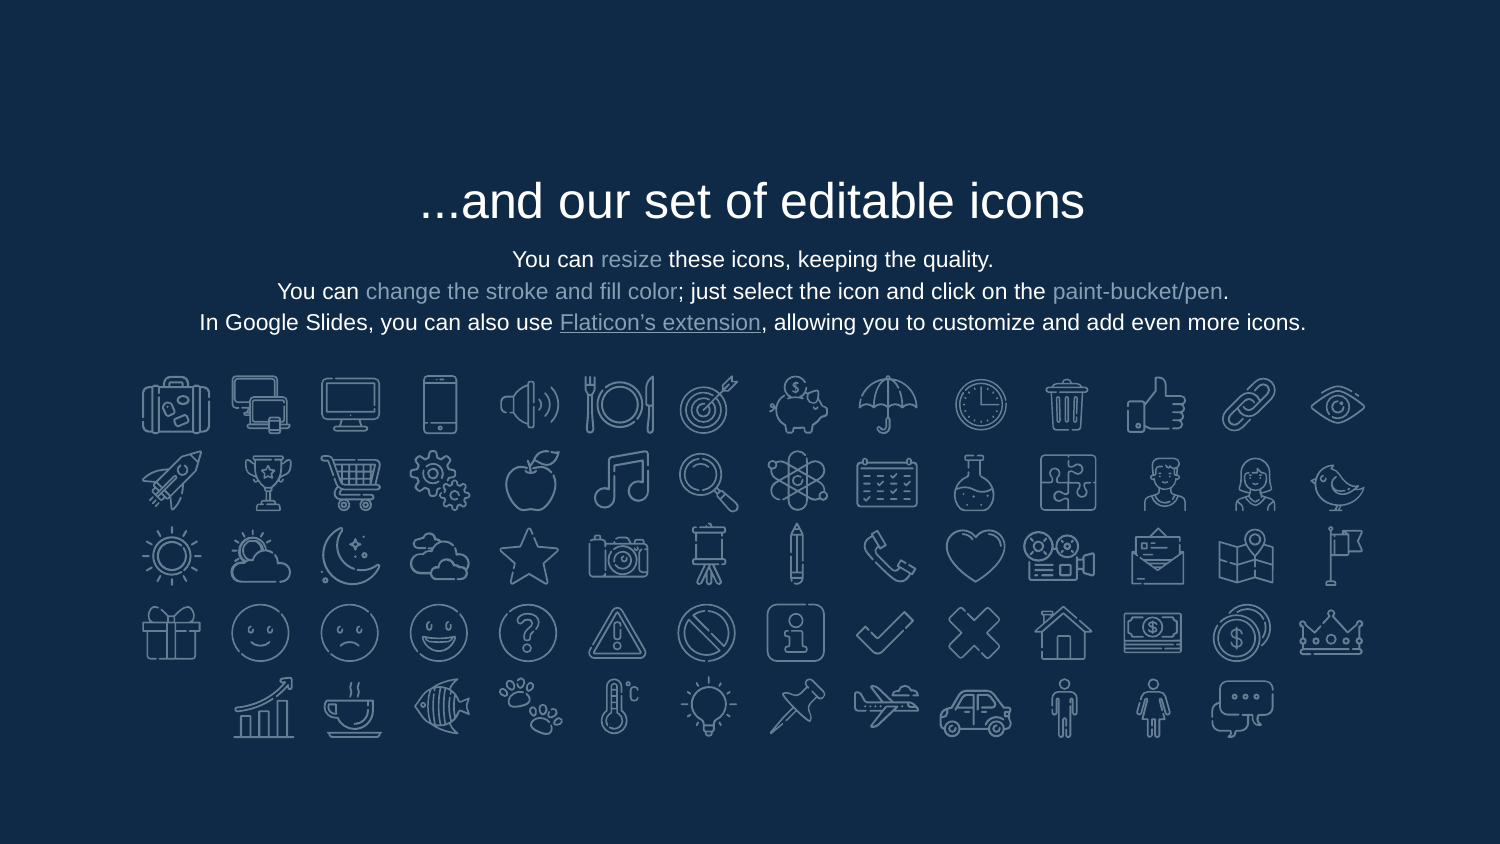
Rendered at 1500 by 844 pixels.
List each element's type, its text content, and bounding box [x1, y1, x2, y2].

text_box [855, 610, 915, 655]
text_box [1220, 377, 1278, 432]
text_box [1123, 612, 1182, 654]
text_box [770, 678, 826, 735]
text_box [680, 675, 738, 737]
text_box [587, 606, 647, 660]
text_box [954, 378, 1008, 431]
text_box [949, 454, 997, 512]
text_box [499, 380, 560, 429]
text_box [947, 606, 1001, 660]
text_box [679, 375, 739, 434]
text_box [863, 529, 917, 583]
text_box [945, 529, 1006, 583]
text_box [244, 455, 292, 512]
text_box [498, 527, 560, 585]
text_box [231, 375, 291, 435]
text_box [1235, 457, 1276, 512]
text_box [691, 522, 727, 586]
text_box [422, 374, 458, 435]
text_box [1310, 385, 1366, 425]
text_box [1143, 457, 1187, 512]
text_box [766, 450, 830, 512]
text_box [320, 454, 382, 512]
text_box [1325, 526, 1363, 586]
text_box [232, 676, 295, 739]
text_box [320, 603, 380, 663]
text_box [1211, 680, 1274, 739]
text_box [504, 449, 560, 512]
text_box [766, 603, 826, 663]
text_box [230, 603, 290, 663]
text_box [498, 677, 564, 736]
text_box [1212, 603, 1274, 663]
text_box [230, 529, 292, 584]
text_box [323, 681, 383, 739]
text_box [1034, 605, 1093, 660]
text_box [1135, 678, 1172, 739]
text_box [858, 375, 918, 435]
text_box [1131, 527, 1185, 585]
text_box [768, 375, 829, 434]
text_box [1021, 530, 1096, 582]
text_box [790, 522, 804, 585]
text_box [853, 684, 920, 729]
text_box [1040, 454, 1097, 511]
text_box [409, 603, 469, 663]
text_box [593, 450, 650, 509]
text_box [320, 526, 381, 586]
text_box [1310, 464, 1366, 512]
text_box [140, 450, 203, 511]
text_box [320, 377, 381, 432]
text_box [588, 534, 649, 578]
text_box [1051, 678, 1078, 739]
text_box [409, 532, 470, 581]
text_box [1045, 378, 1089, 431]
list You can resize these icons, keeping the quality. You can change the stroke and fill color; just select the icon and click on the paint-bucket/pen. In Google Slides, you can also use Flaticon’s extension, allowing you to customize and add even more icons. [135, 264, 1371, 344]
text_box [142, 605, 201, 660]
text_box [498, 603, 558, 663]
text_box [600, 678, 640, 735]
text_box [141, 375, 211, 435]
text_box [856, 457, 918, 508]
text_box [413, 678, 471, 735]
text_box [584, 375, 655, 435]
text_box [1126, 376, 1187, 434]
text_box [1298, 609, 1364, 656]
title ...and our set of editable icons [175, 153, 1332, 233]
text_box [141, 525, 202, 587]
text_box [676, 452, 740, 513]
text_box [409, 449, 471, 512]
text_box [939, 689, 1012, 738]
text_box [1218, 528, 1274, 584]
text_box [677, 603, 736, 663]
